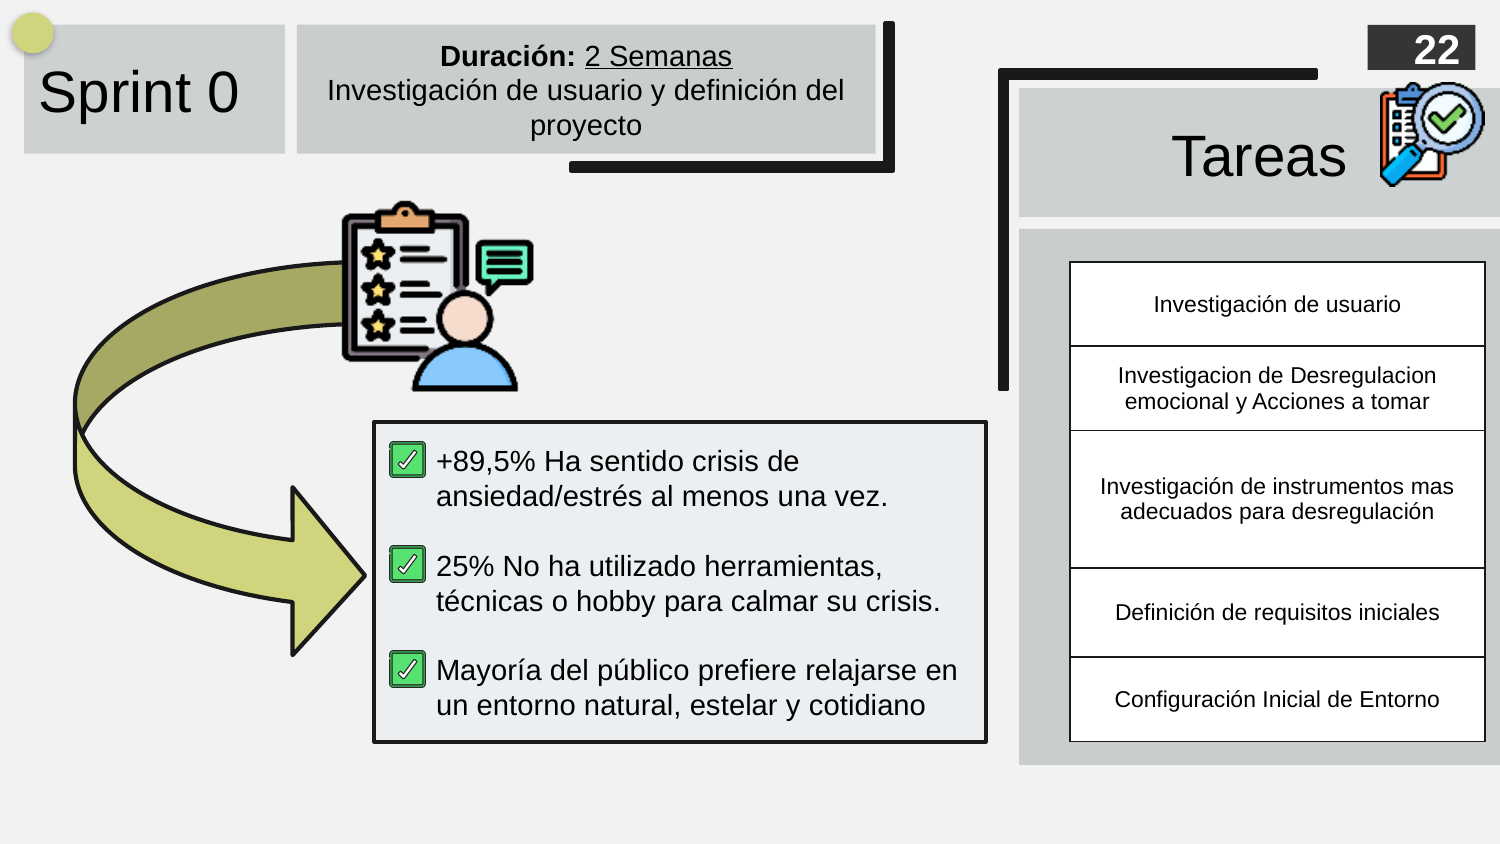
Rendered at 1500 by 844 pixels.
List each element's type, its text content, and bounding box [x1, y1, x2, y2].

text_box [1019, 228, 1500, 765]
text_box [569, 161, 889, 173]
table_cell Definición de requisitos iniciales [1071, 569, 1484, 656]
table_cell Investigacion de Desregulacion emocional y Acciones a tomar [1071, 347, 1484, 430]
table_header Investigación de usuario [1071, 263, 1484, 345]
text_box [998, 80, 1009, 391]
text_box [998, 68, 1318, 80]
text_box Duración: 2 Semanas Investigación de usuario y definición del proyecto [296, 24, 876, 154]
picture [1380, 82, 1486, 188]
table_cell Investigación de instrumentos mas adecuados para desregulación [1071, 431, 1484, 567]
text_box [12, 12, 54, 54]
text_box [72, 260, 367, 658]
text_box Tareas [1019, 88, 1500, 218]
table_cell Configuración Inicial de Entorno [1071, 658, 1484, 741]
picture [339, 197, 537, 395]
text_box +89,5% Ha sentido crisis de ansiedad/estrés al menos una vez. 25% No ha utilizado herramientas, técnicas o hobby para calmar su crisis. Mayoría del público prefiere relajarse en un entorno natural, estelar y cotidiano [372, 420, 988, 744]
picture [389, 650, 426, 688]
picture [389, 441, 426, 478]
picture [389, 545, 426, 583]
text_box Sprint 0 [24, 24, 285, 154]
text_box [883, 21, 895, 173]
slide_number 22 [1367, 24, 1476, 70]
